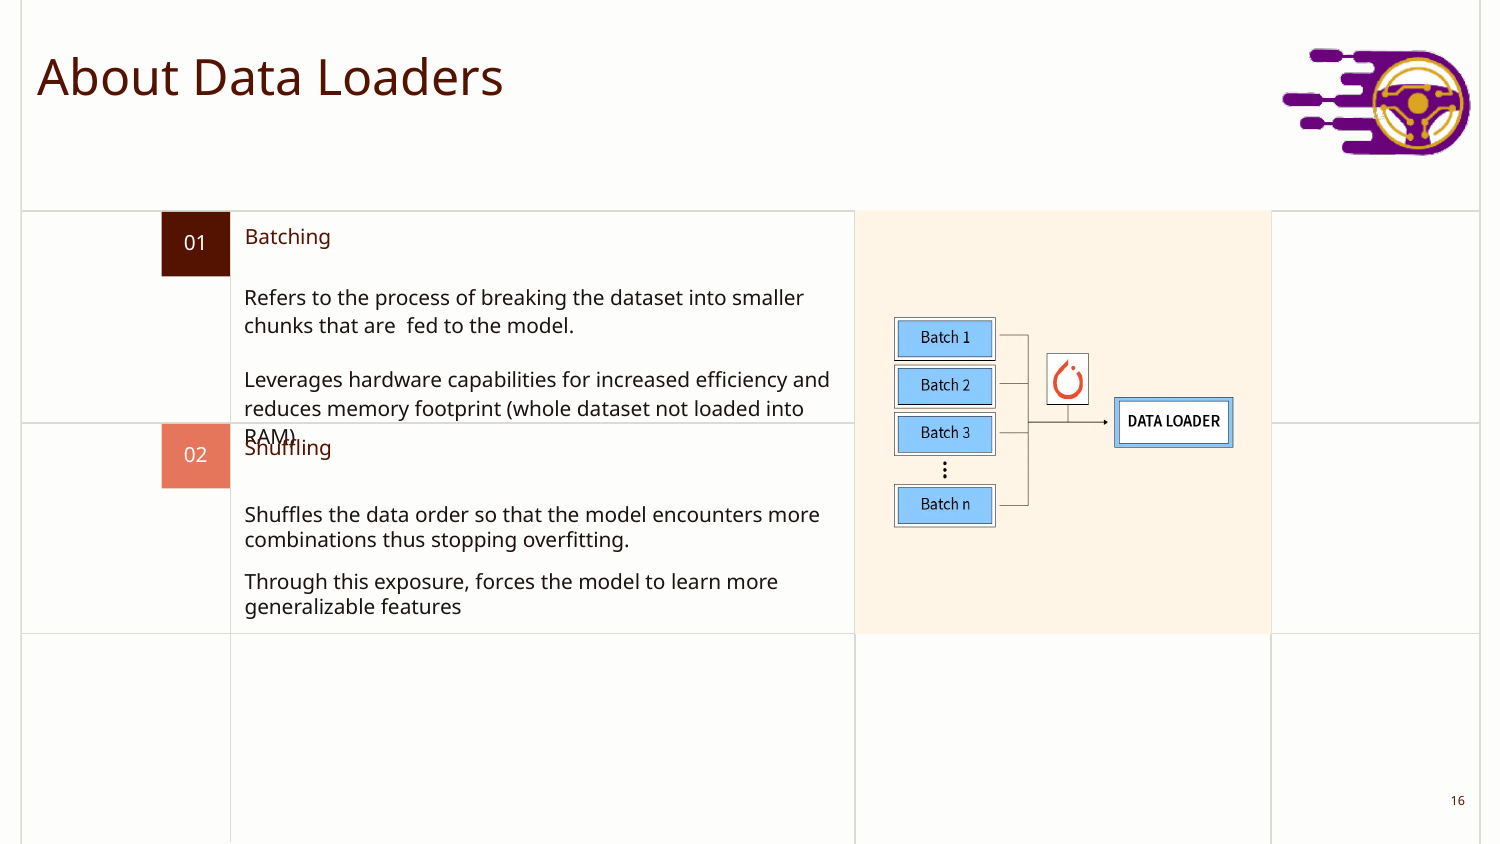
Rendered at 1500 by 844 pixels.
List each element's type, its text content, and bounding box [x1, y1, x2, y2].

slide_number ‹#› [1390, 778, 1481, 843]
list Refers to the process of breaking the dataset into smaller chunks that are fed to the model. Leverages hardware capabilities for increased efficiency and reduces memory footprint (whole dataset not loaded into RAM) [236, 268, 848, 422]
picture [1273, 0, 1483, 205]
title About Data Loaders [22, 37, 1086, 209]
subtitle 02 [161, 432, 226, 489]
subtitle 01 [161, 220, 226, 277]
subtitle Shuffling [236, 432, 848, 493]
subtitle Batching [236, 220, 848, 268]
picture [854, 209, 1272, 634]
list Shuffles the data order so that the model encounters more combinations thus stopping overfitting. Through this exposure, forces the model to learn more generalizable features [236, 493, 848, 632]
